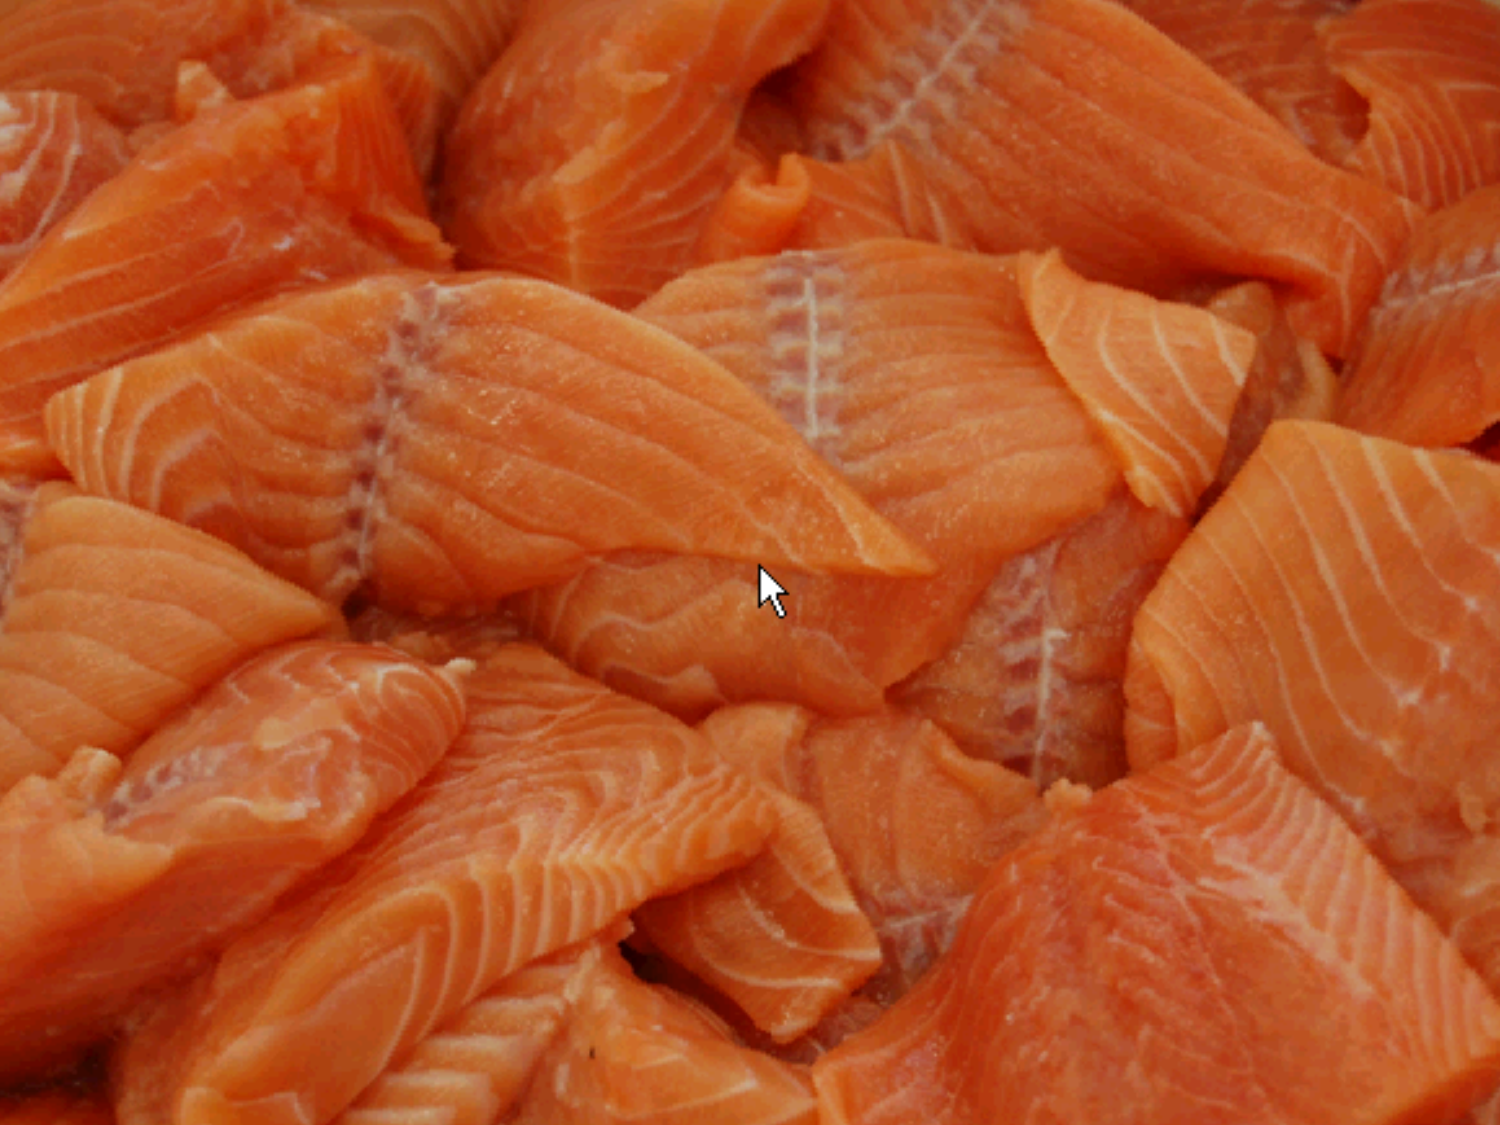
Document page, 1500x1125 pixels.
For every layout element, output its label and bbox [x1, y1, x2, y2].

text_box [0, 0, 1500, 1125]
